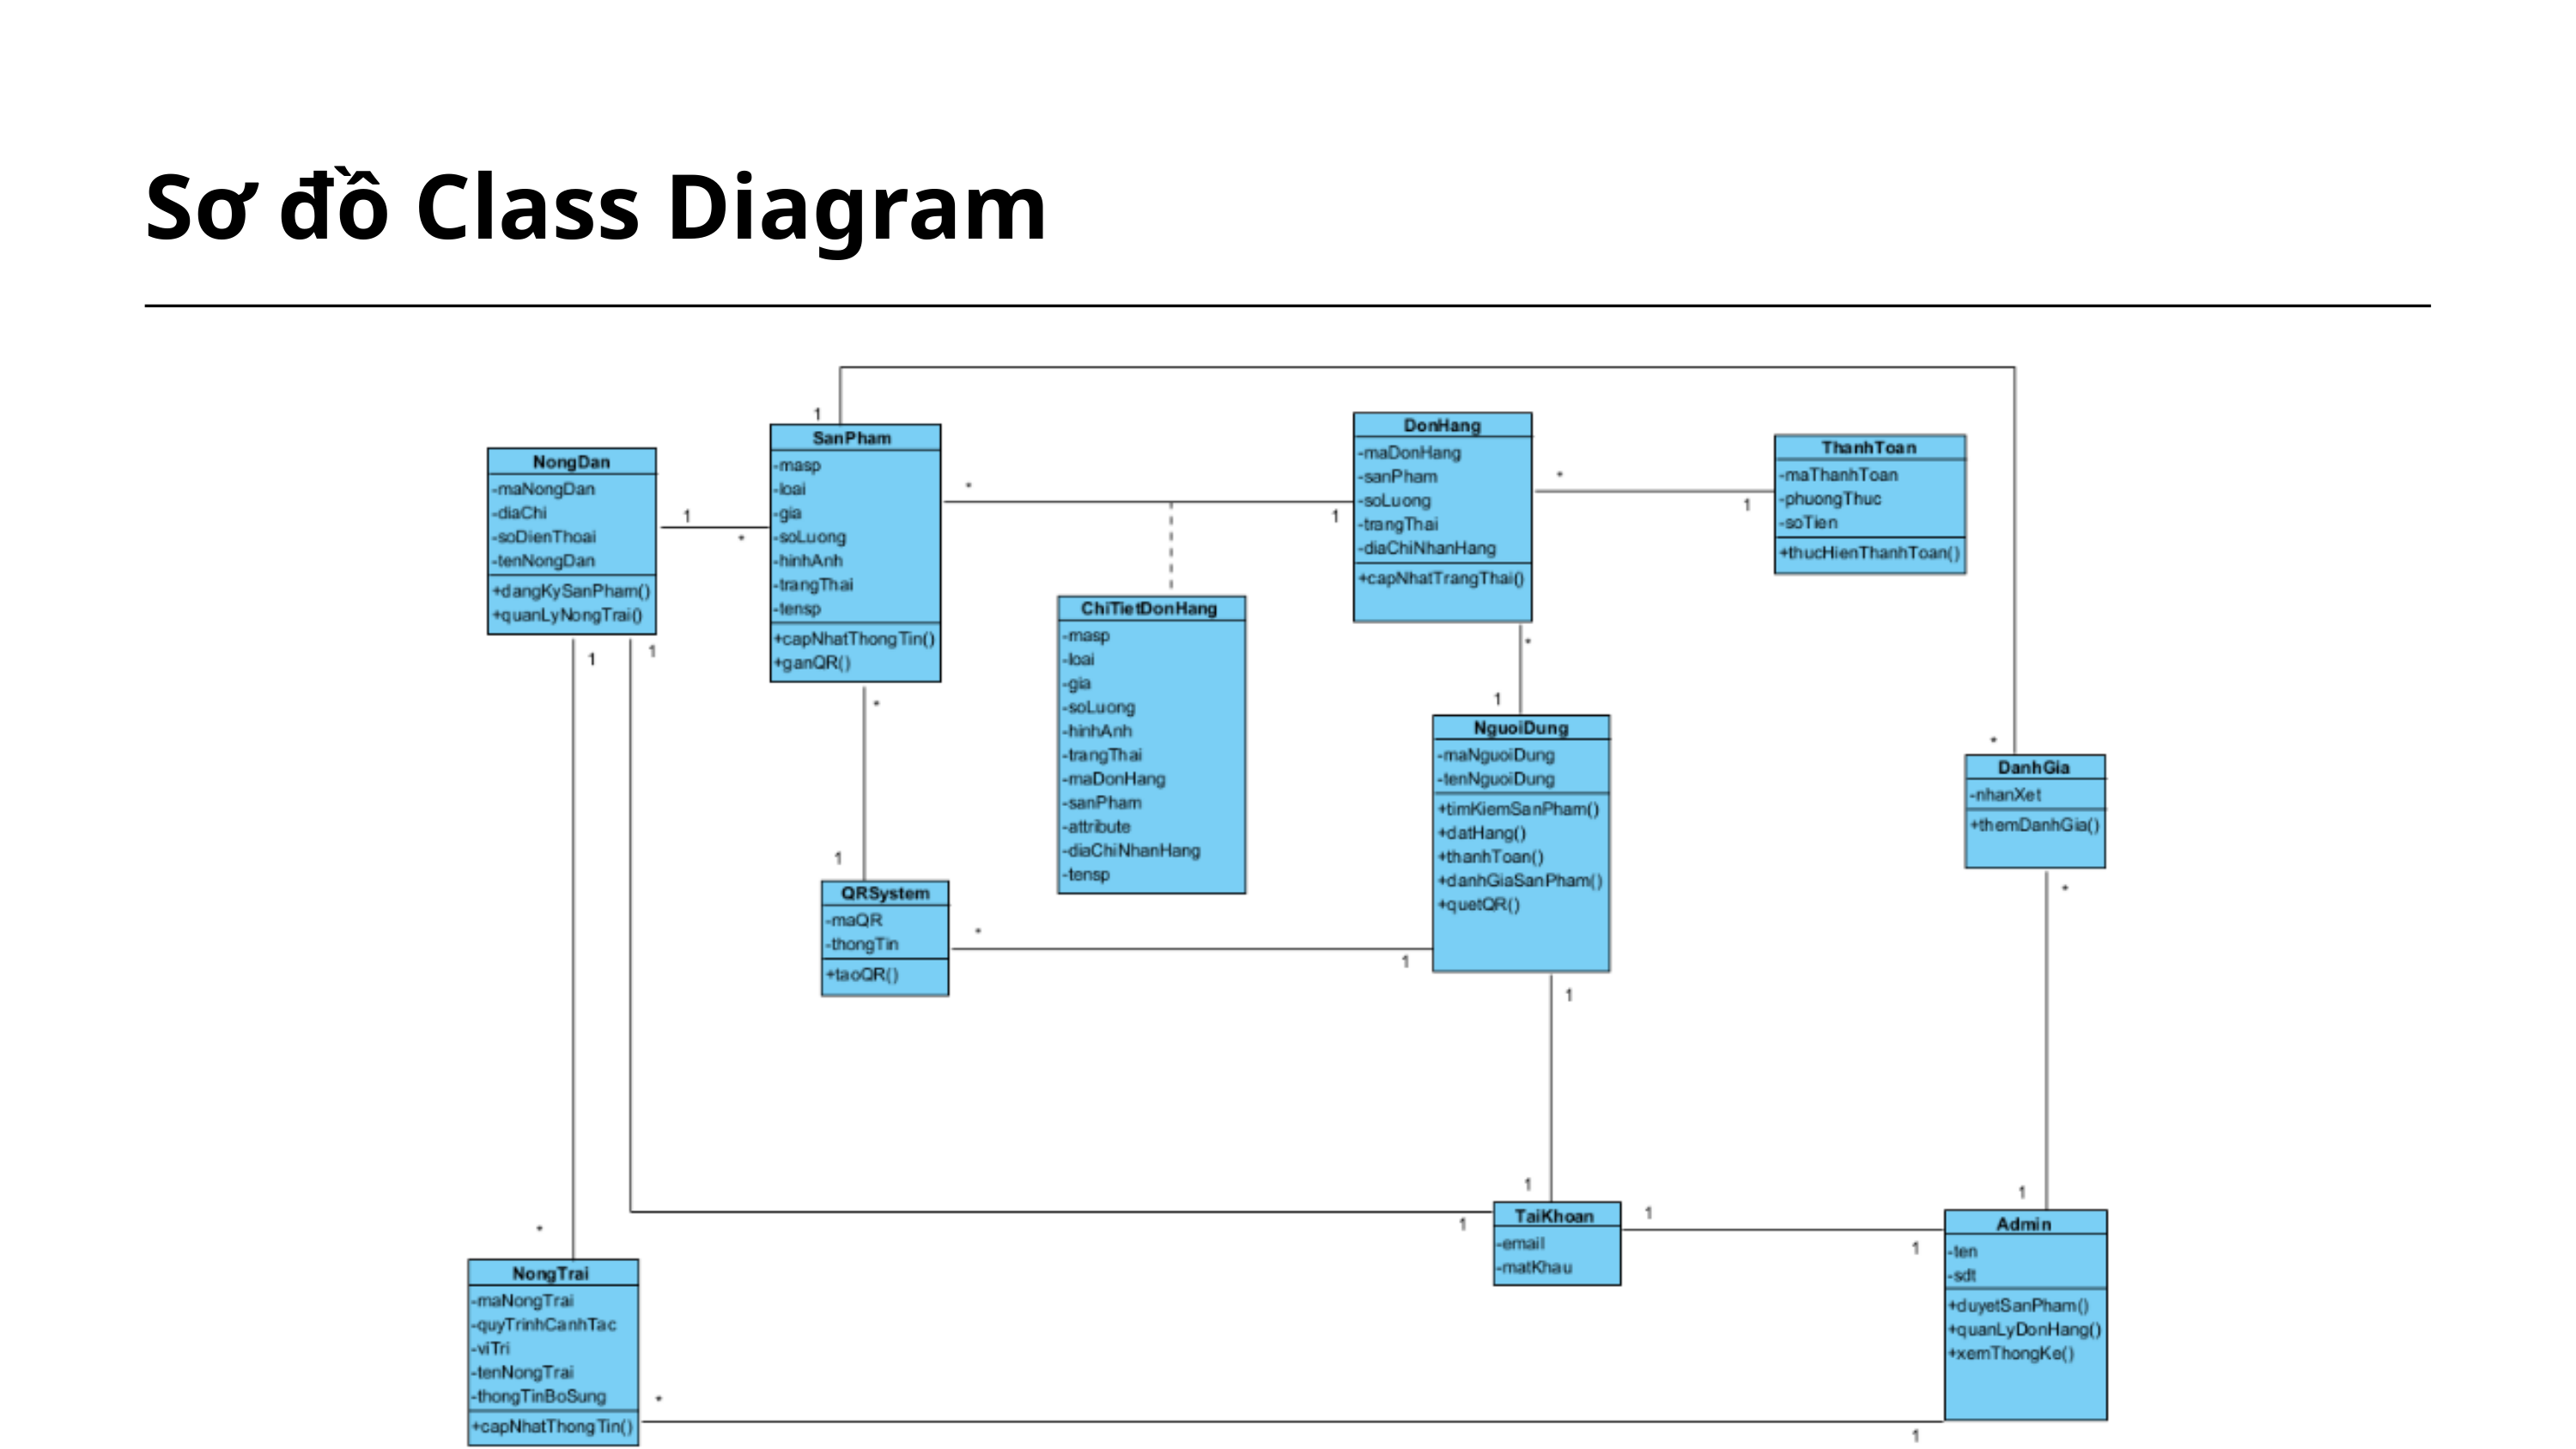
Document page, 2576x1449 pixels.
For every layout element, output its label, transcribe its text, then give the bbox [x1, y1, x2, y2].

text_box Sơ đồ Class Diagram [144, 131, 1289, 257]
text_box [364, 339, 2136, 1449]
